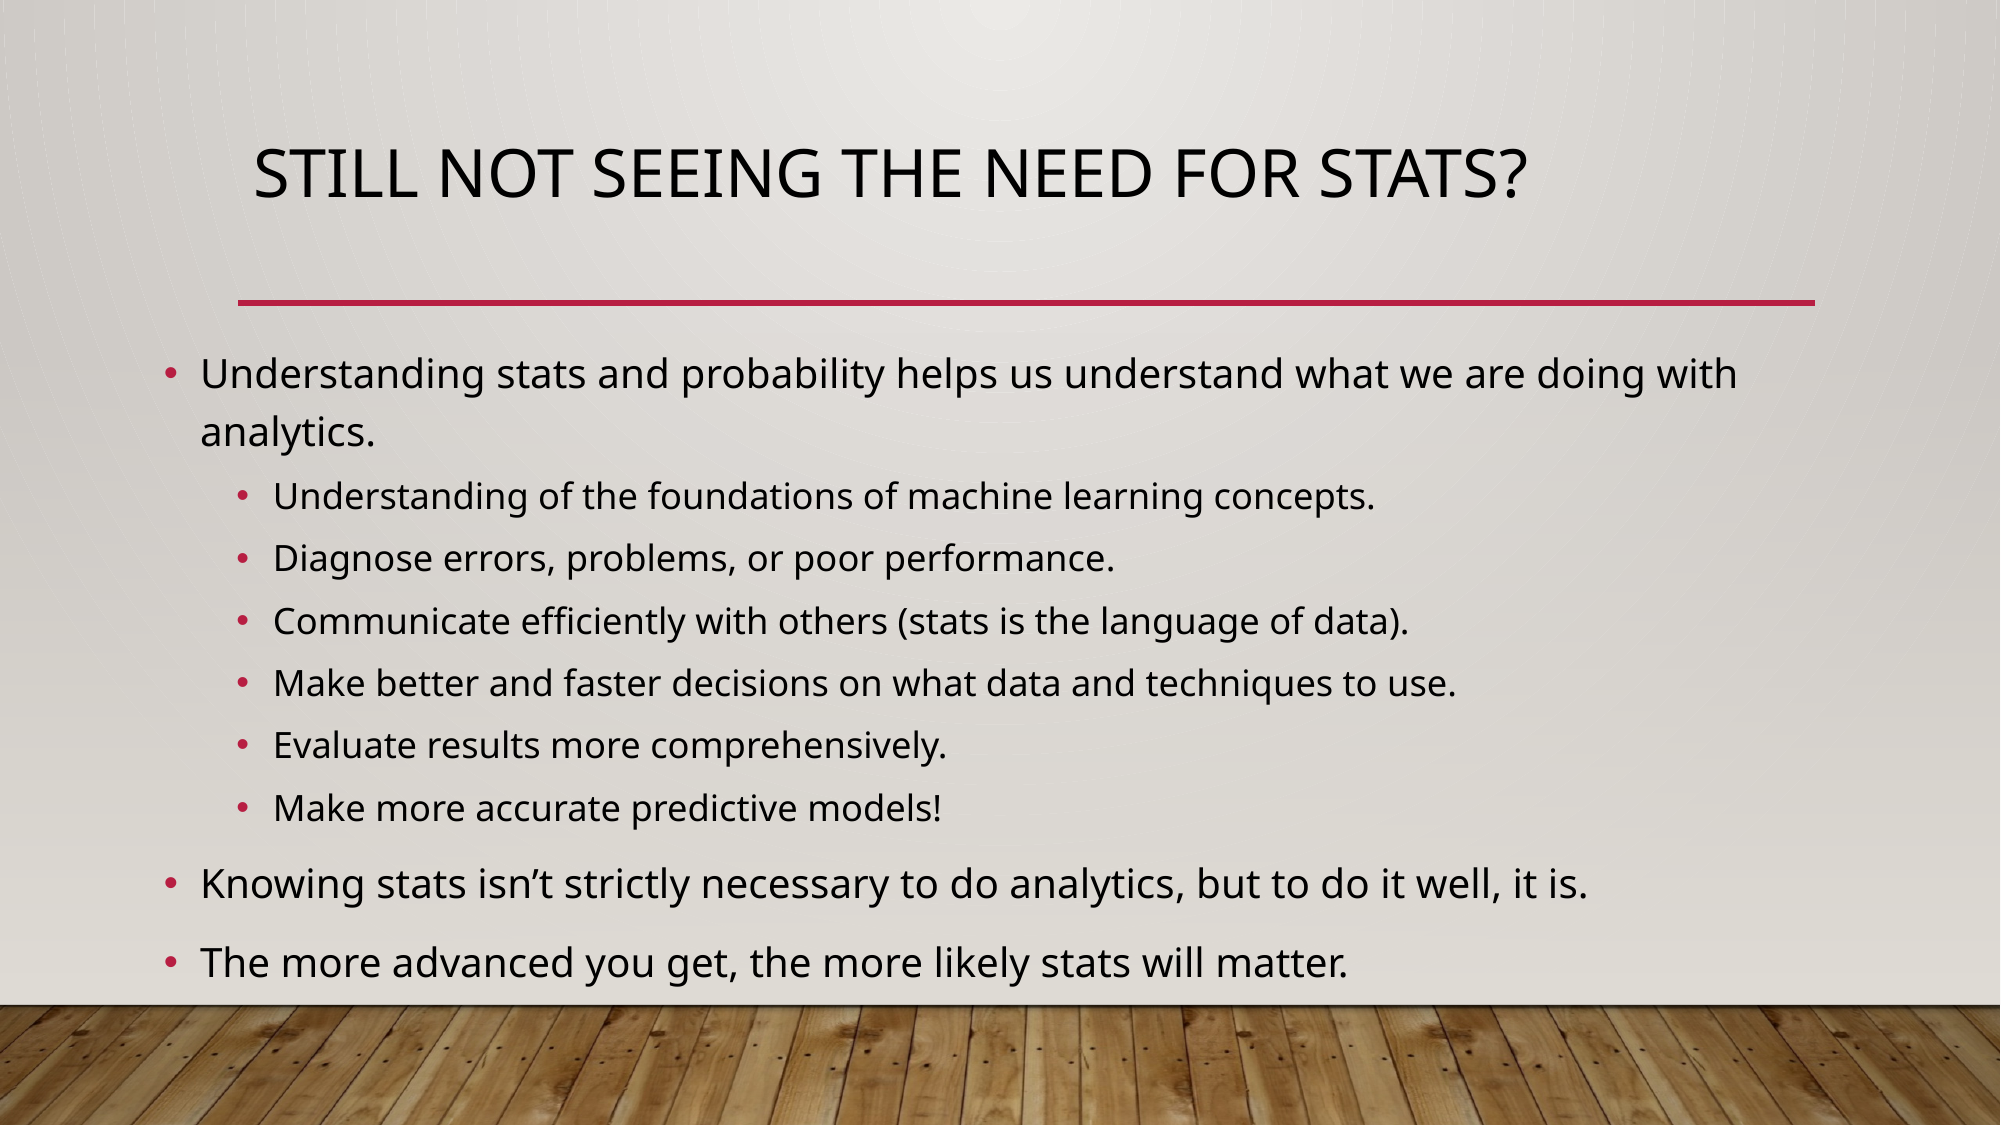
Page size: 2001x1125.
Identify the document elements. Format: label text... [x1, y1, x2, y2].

list Understanding stats and probability helps us understand what we are doing with analytics. Understanding of the foundations of machine learning concepts. Diagnose errors, problems, or poor performance. Communicate efficiently with others (stats is the language of data). Make better and faster decisions on what data and techniques to use. Evaluate results more comprehensively. Make more accurate predictive models! Knowing stats isn’t strictly necessary to do analytics, but to do it well, it is. The more advanced you get, the more likely stats will matter. [148, 330, 1864, 993]
title Still Not Seeing The Need for Stats? [238, 131, 1814, 305]
picture [0, 1005, 2000, 1125]
